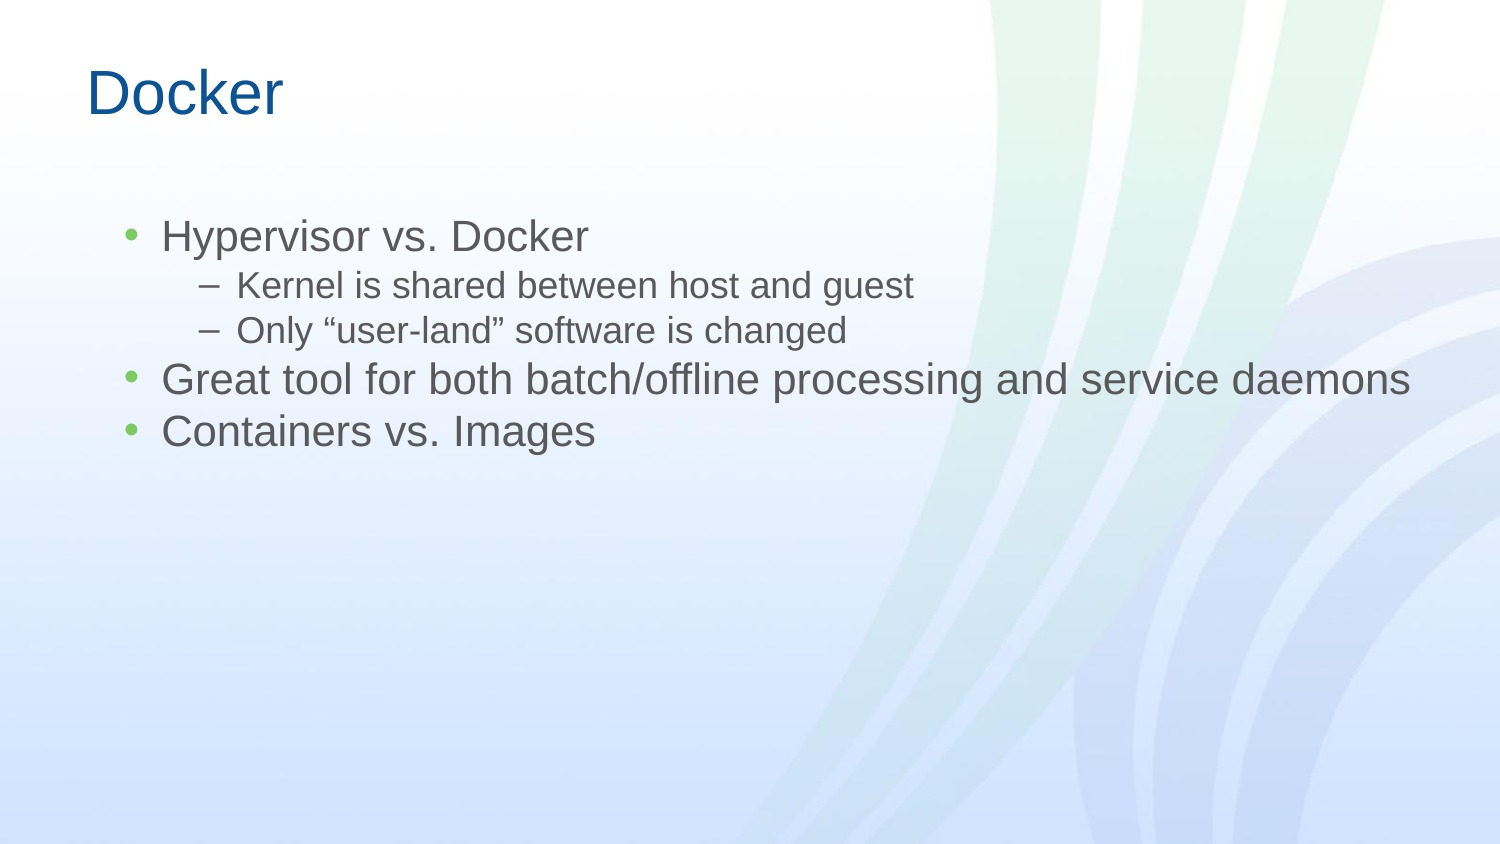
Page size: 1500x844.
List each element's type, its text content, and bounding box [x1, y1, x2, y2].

list Hypervisor vs. Docker Kernel is shared between host and guest Only “user-land” software is changed Great tool for both batch/offline processing and service daemons Containers vs. Images [75, 196, 1425, 754]
picture [0, 0, 1500, 844]
title Docker [75, 18, 1425, 160]
